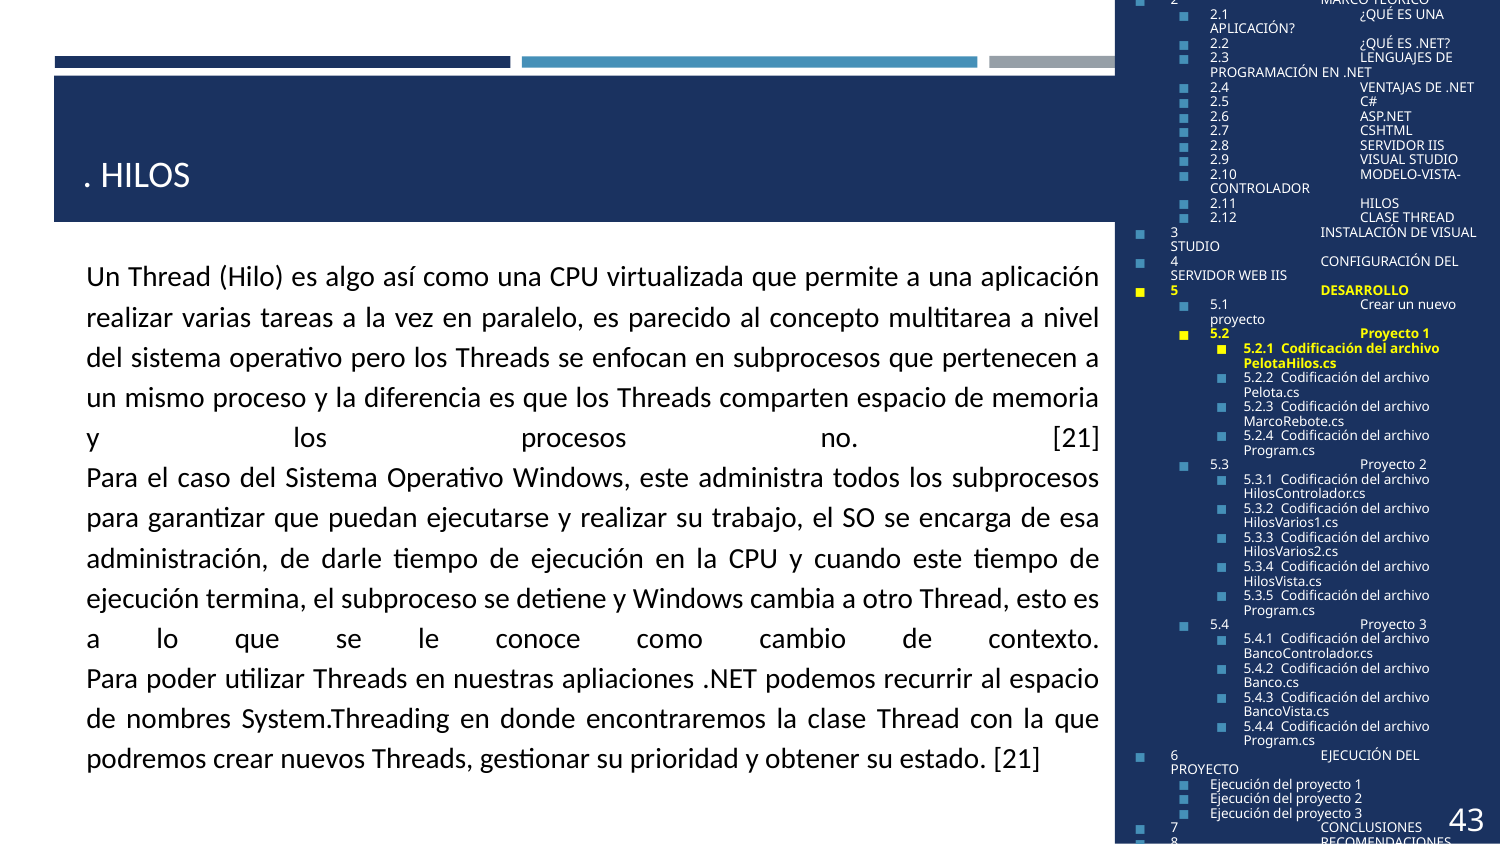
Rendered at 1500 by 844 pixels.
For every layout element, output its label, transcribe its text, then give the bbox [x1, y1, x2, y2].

text_box [1114, 201, 1437, 844]
text_box Un Thread (Hilo) es algo así como una CPU virtualizada que permite a una aplicación realizar varias tareas a la vez en paralelo, es parecido al concepto multitarea a nivel del sistema operativo pero los Threads se enfocan en subprocesos que pertenecen a un mismo proceso y la diferencia es que los Threads comparten espacio de memoria y los procesos no. [21] Para el caso del Sistema Operativo Windows, este administra todos los subprocesos para garantizar que puedan ejecutarse y realizar su trabajo, el SO se encarga de esa administración, de darle tiempo de ejecución en la CPU y cuando este tiempo de ejecución termina, el subproceso se detiene y Windows cambia a otro Thread, esto es a lo que se le conoce como cambio de contexto. Para poder utilizar Threads en nuestras apliaciones .NET podemos recurrir al espacio de nombres System.Threading en donde encontraremos la clase Thread con la que podremos crear nuevos Threads, gestionar su prioridad y obtener su estado. [21] [71, 245, 1115, 782]
text_box [1114, 0, 1500, 75]
text_box 1 OBJETIVOS 2 MARCO TEÓRICO 2.1 ¿QUÉ ES UNA APLICACIÓN? 2.2 ¿QUÉ ES .NET? 2.3 LENGUAJES DE PROGRAMACIÓN EN .NET 2.4 VENTAJAS DE .NET 2.5 C# 2.6 ASP.NET 2.7 CSHTML 2.8 SERVIDOR IIS 2.9 VISUAL STUDIO 2.10 MODELO-VISTA-CONTROLADOR 2.11 HILOS 2.12 CLASE THREAD 3 INSTALACIÓN DE VISUAL STUDIO 4 CONFIGURACIÓN DEL SERVIDOR WEB IIS 5 DESARROLLO 5.1 Crear un nuevo proyecto 5.2 Proyecto 1 5.2.1 Codificación del archivo PelotaHilos.cs 5.2.2 Codificación del archivo Pelota.cs 5.2.3 Codificación del archivo MarcoRebote.cs 5.2.4 Codificación del archivo Program.cs 5.3 Proyecto 2 5.3.1 Codificación del archivo HilosControlador.cs 5.3.2 Codificación del archivo HilosVarios1.cs 5.3.3 Codificación del archivo HilosVarios2.cs 5.3.4 Codificación del archivo HilosVista.cs 5.3.5 Codificación del archivo Program.cs 5.4 Proyecto 3 5.4.1 Codificación del archivo BancoControlador.cs 5.4.2 Codificación del archivo Banco.cs 5.4.3 Codificación del archivo BancoVista.cs 5.4.4 Codificación del archivo Program.cs 6 EJECUCIÓN DEL PROYECTO Ejecución del proyecto 1 Ejecución del proyecto 2 Ejecución del proyecto 3 7 CONCLUSIONES 8 RECOMENDACIONES 9 BIBLIOGRAFÍA [1121, 30, 1500, 814]
text_box 43 [1437, 814, 1500, 844]
title . HILOS [71, 75, 1121, 201]
